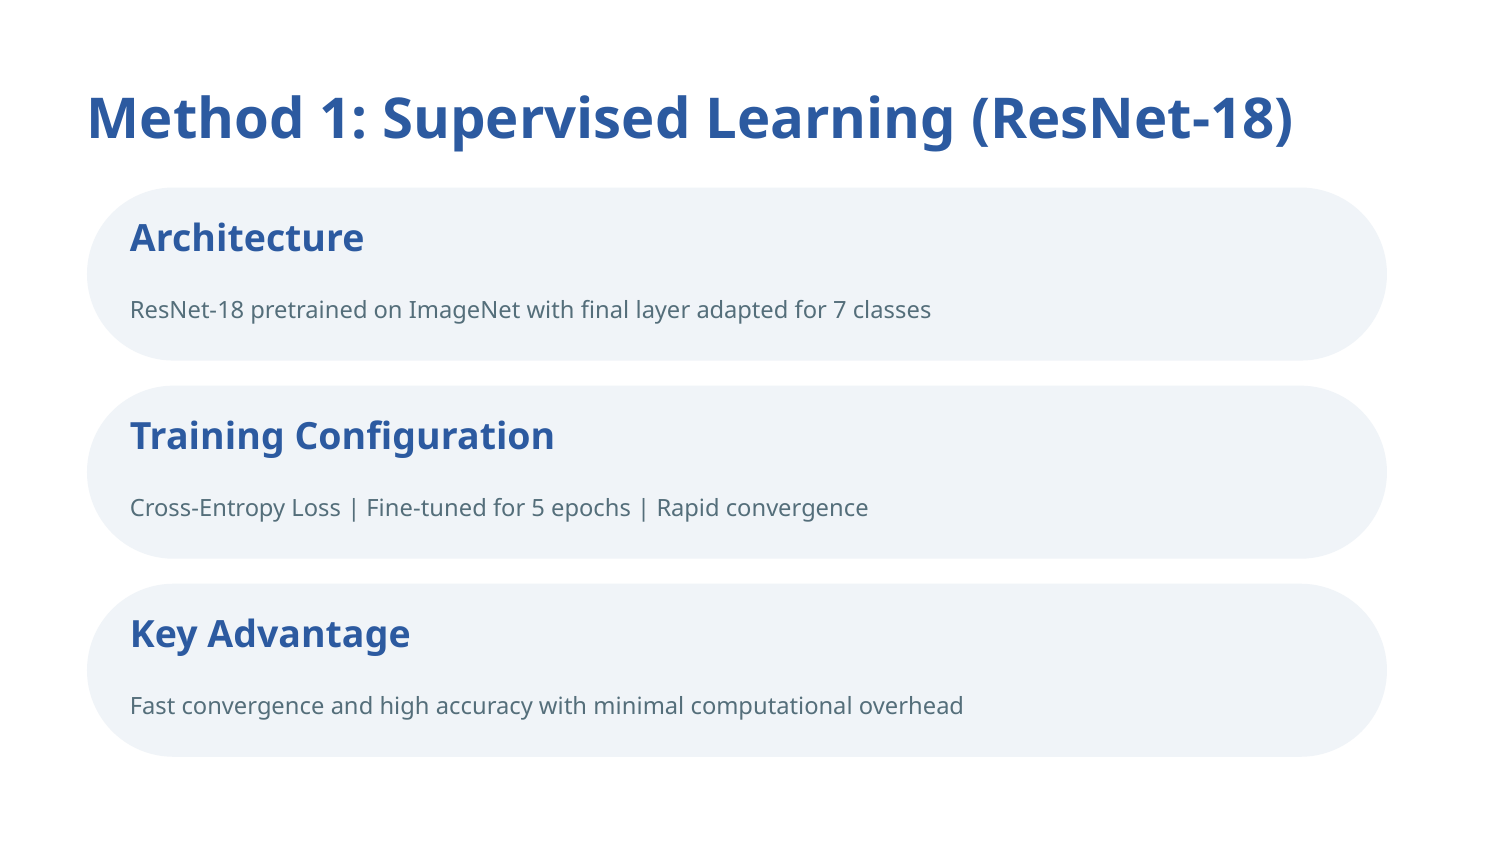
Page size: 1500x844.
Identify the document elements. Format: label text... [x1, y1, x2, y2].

text_box [86, 583, 1387, 757]
text_box Key Advantage [129, 621, 1374, 672]
text_box ResNet-18 pretrained on ImageNet with final layer adapted for 7 classes [129, 287, 1374, 324]
text_box [86, 187, 1387, 361]
text_box Training Configuration [129, 423, 1374, 474]
text_box Architecture [129, 225, 1374, 275]
text_box [86, 385, 1387, 559]
text_box Cross-Entropy Loss | Fine-tuned for 5 epochs | Rapid convergence [129, 485, 1374, 522]
text_box Fast convergence and high accuracy with minimal computational overhead [129, 683, 1374, 720]
text_box Method 1: Supervised Learning (ResNet-18) [86, 82, 1413, 150]
